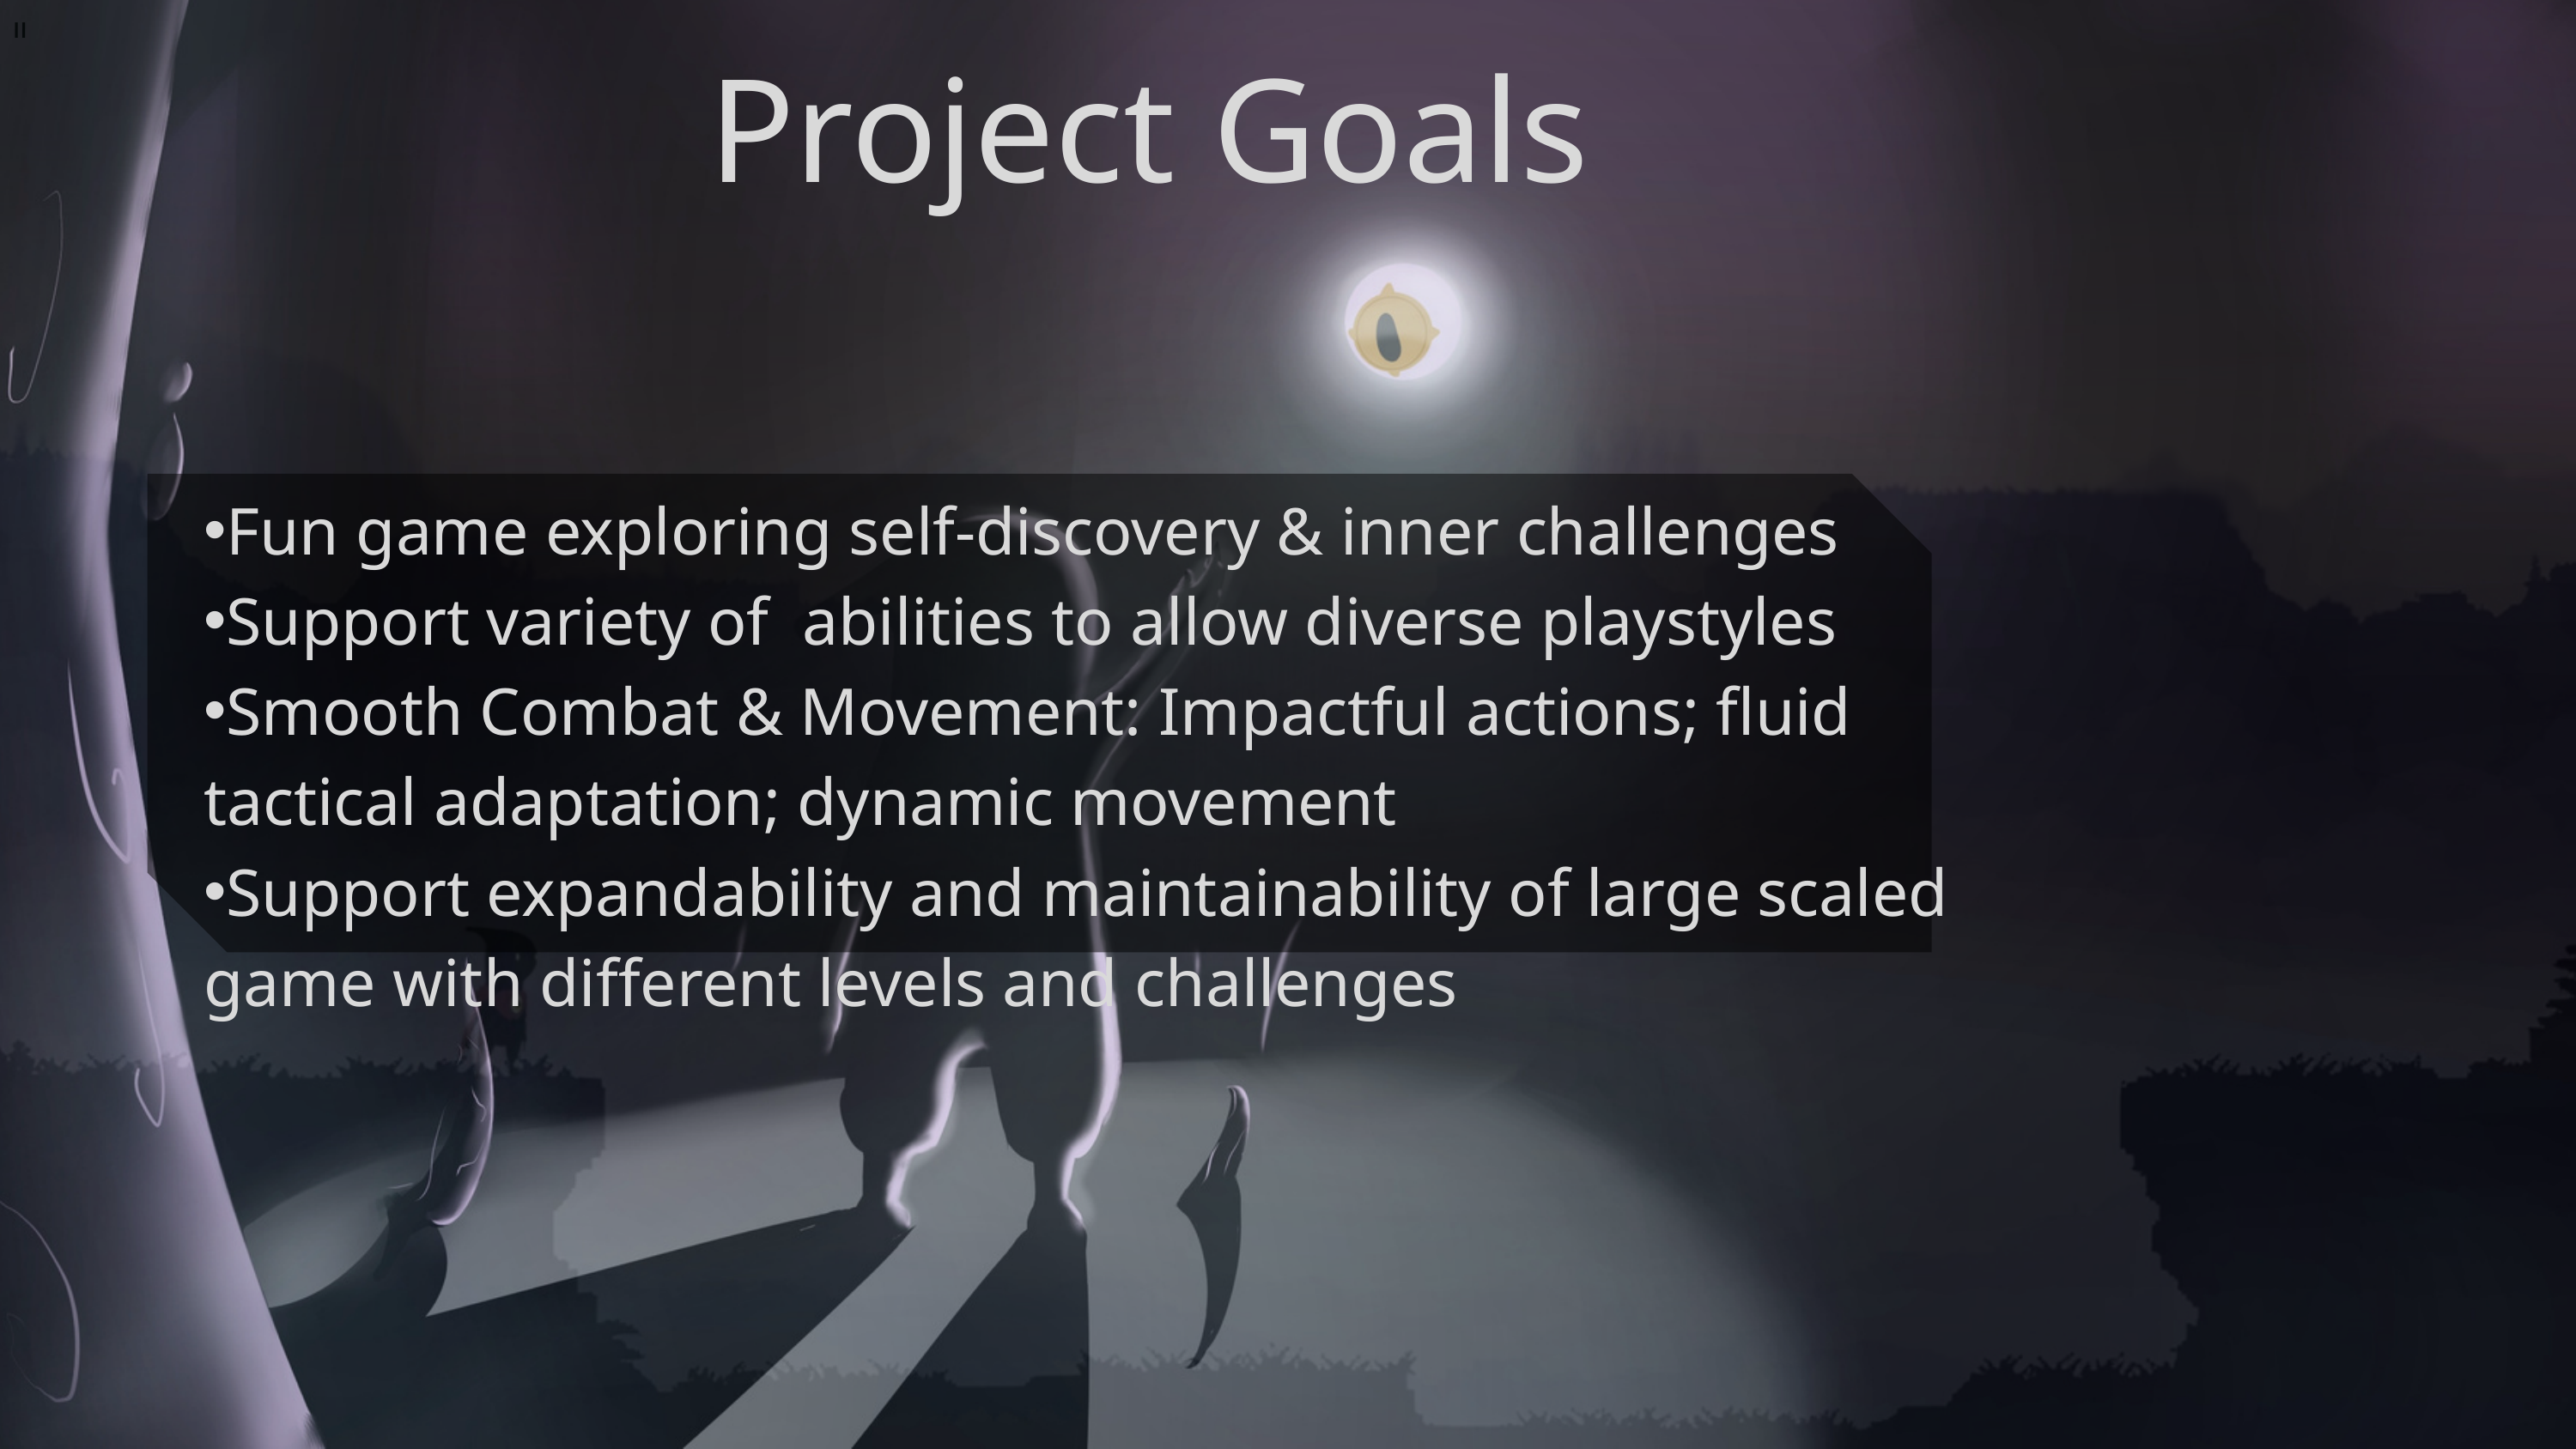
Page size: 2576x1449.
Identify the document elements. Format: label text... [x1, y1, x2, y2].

text_box Project Goals [708, 72, 1803, 212]
text_box [145, 471, 1858, 931]
text_box ı [0, 0, 2576, 1449]
text_box Fun game exploring self-discovery & inner challenges Support variety of abilities to allow diverse playstyles Smooth Combat & Movement: Impactful actions; fluid tactical adaptation; dynamic movement Support expandability and maintainability of large scaled game with different levels and challenges [204, 477, 2008, 1020]
